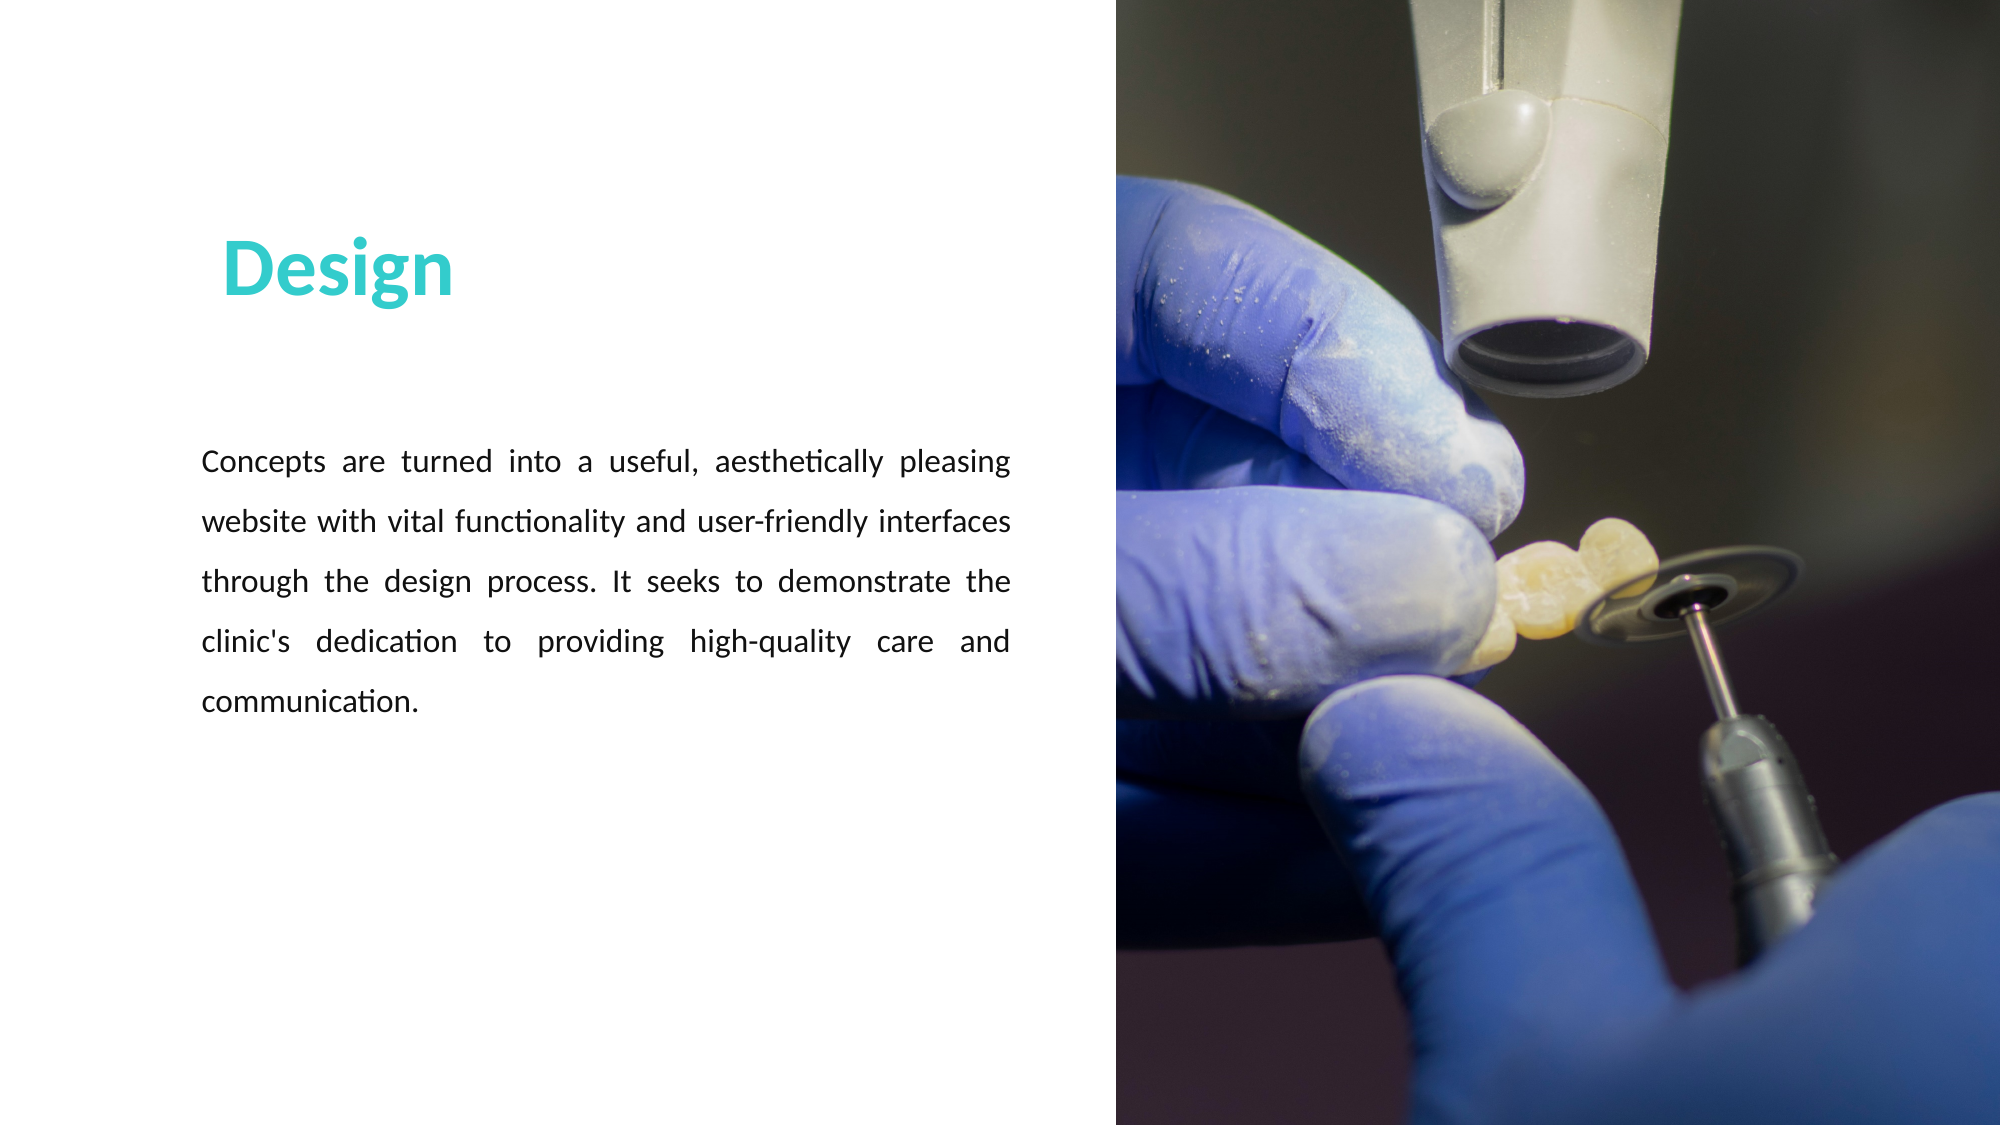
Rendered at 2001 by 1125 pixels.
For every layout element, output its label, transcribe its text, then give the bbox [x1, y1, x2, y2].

text_box Design [207, 204, 471, 320]
text_box Concepts are turned into a useful, aesthetically pleasing website with vital functionality and user-friendly interfaces through the design process. It seeks to demonstrate the clinic's dedication to providing high-quality care and communication. [186, 411, 1028, 727]
picture [1116, 0, 2000, 1125]
